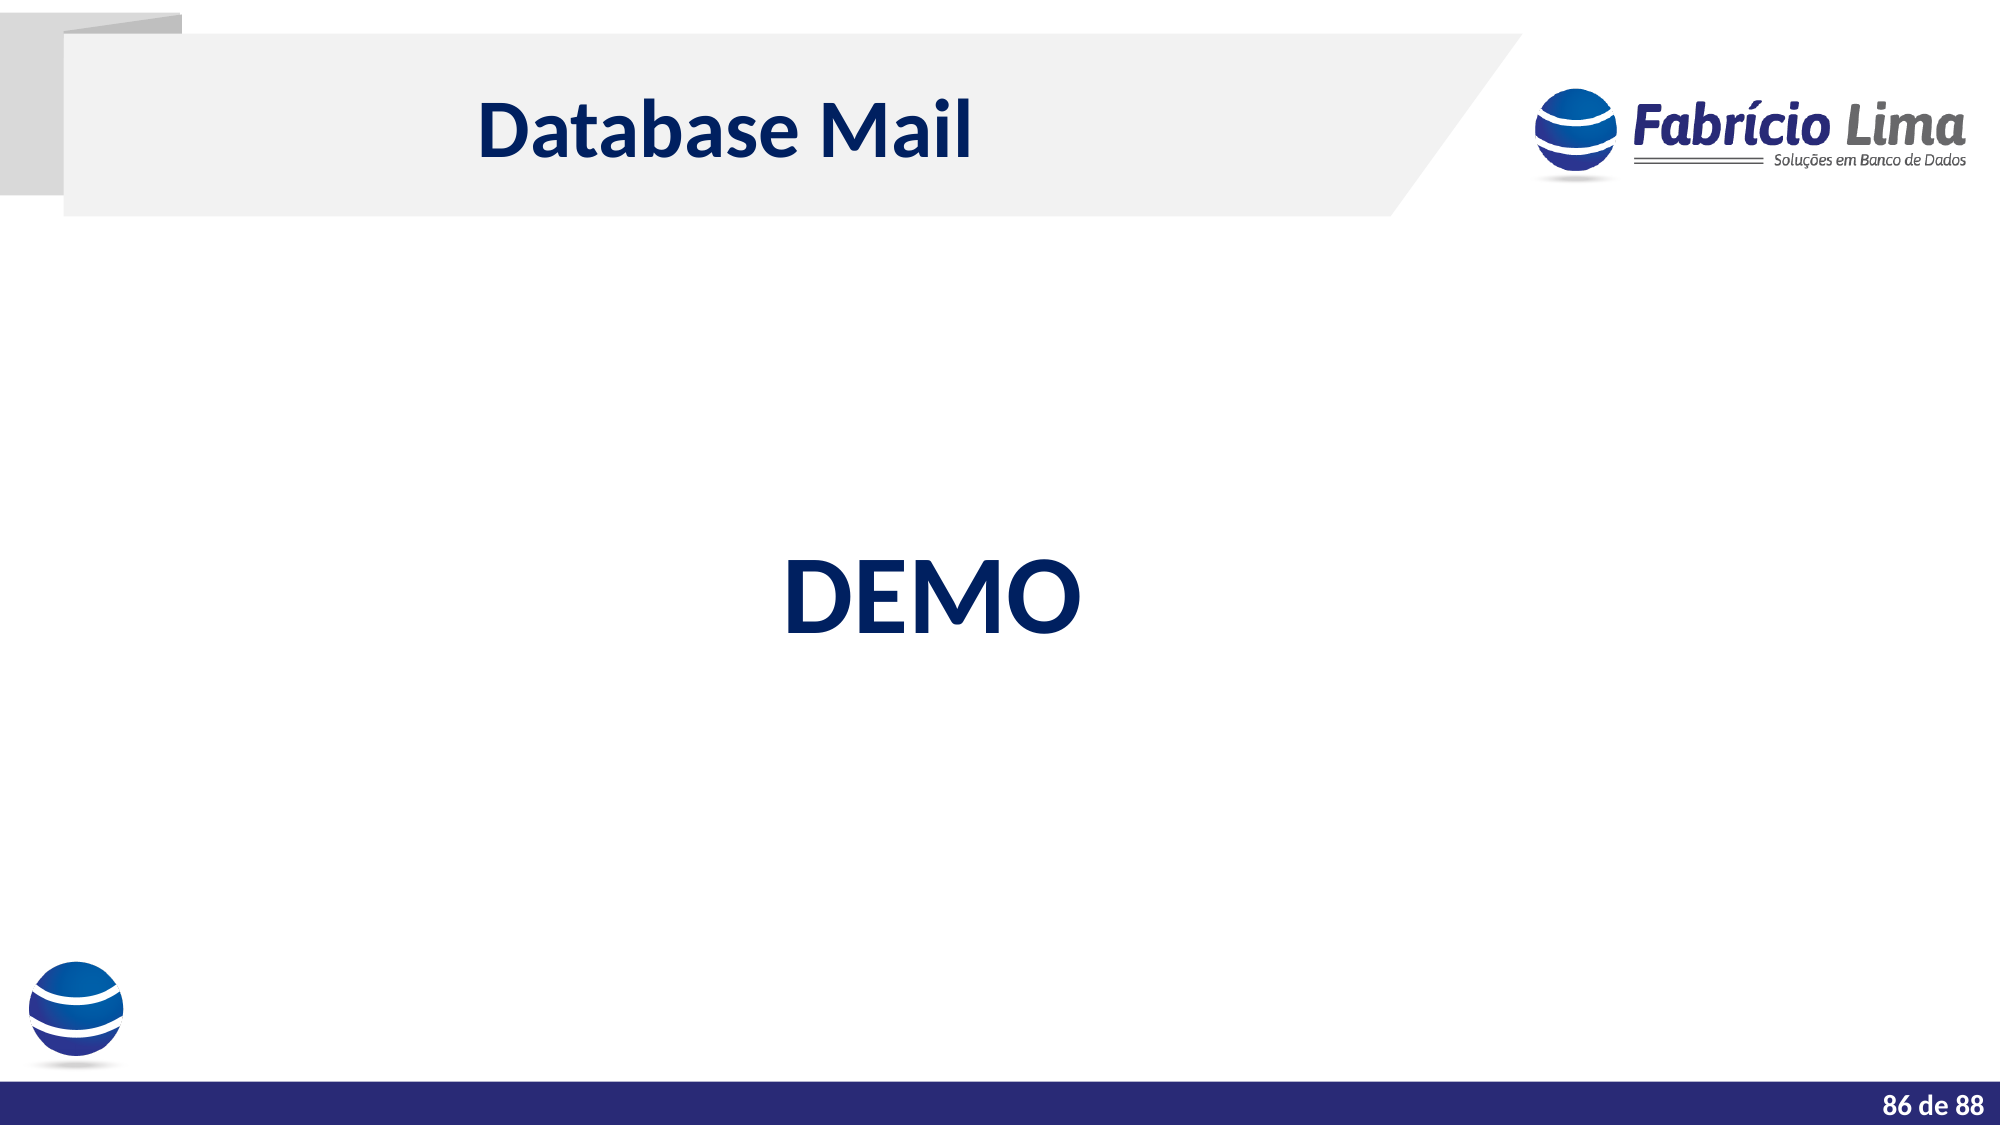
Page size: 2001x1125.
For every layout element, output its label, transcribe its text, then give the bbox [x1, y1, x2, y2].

text_box DEMO [578, 214, 1287, 664]
text_box Database Mail [62, 33, 1390, 214]
picture [14, 951, 137, 1082]
slide_number 86 de 88 [1718, 1083, 2000, 1125]
picture [1501, 42, 1997, 217]
